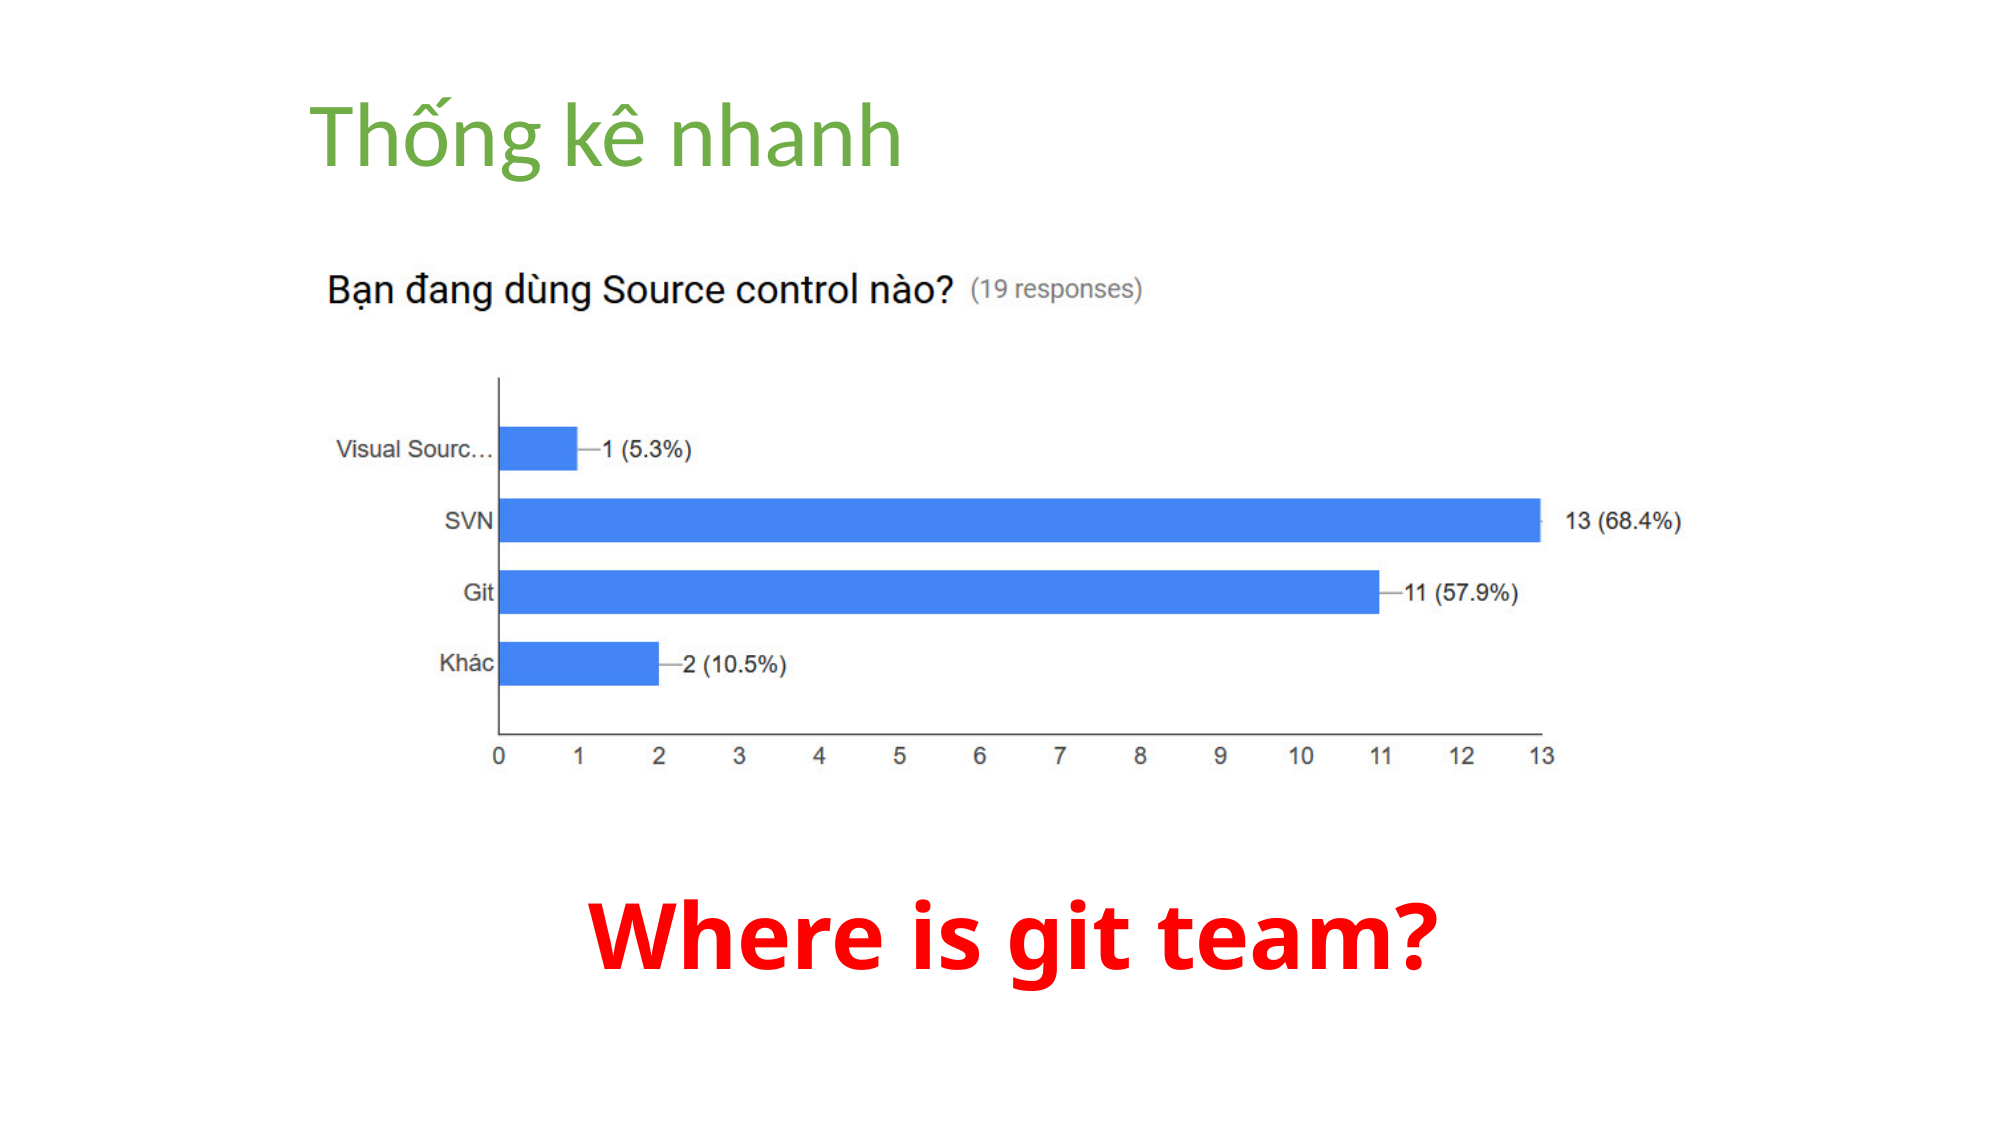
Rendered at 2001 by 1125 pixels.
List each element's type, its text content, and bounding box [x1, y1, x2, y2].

text_box Thống kê nhanh [294, 80, 1795, 231]
picture [285, 221, 1743, 832]
title Where is git team? [151, 831, 1877, 1049]
